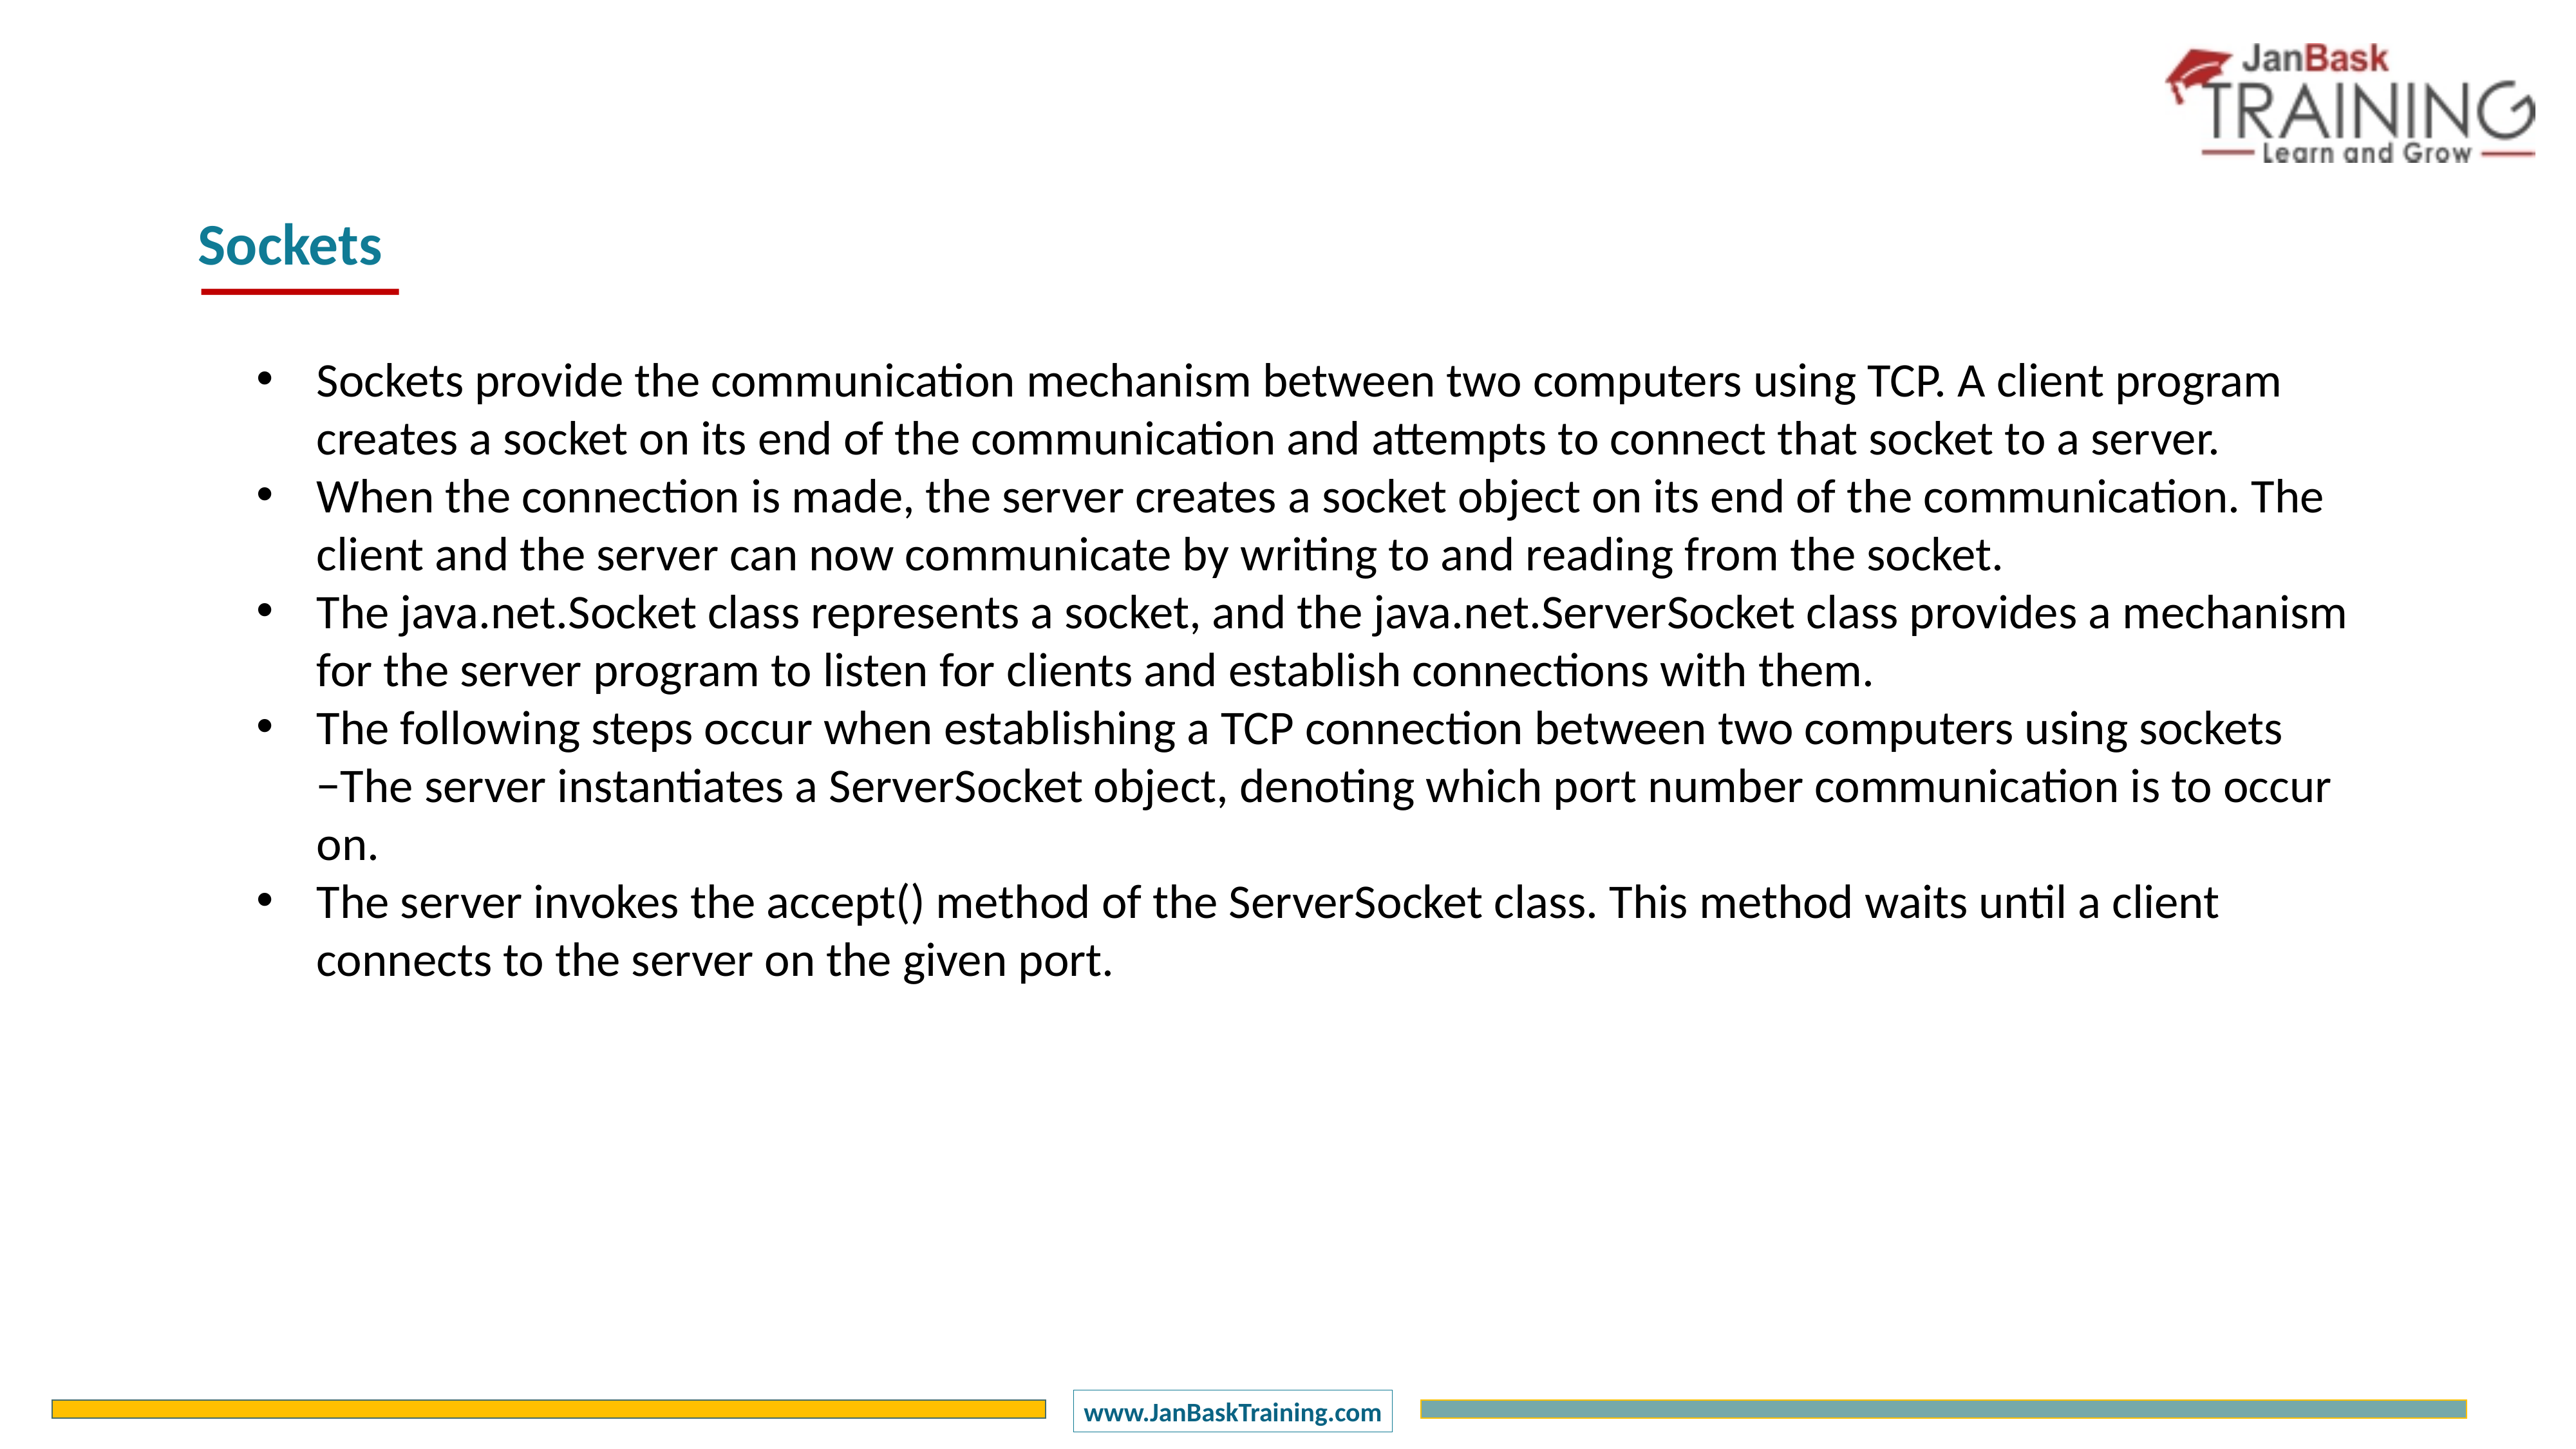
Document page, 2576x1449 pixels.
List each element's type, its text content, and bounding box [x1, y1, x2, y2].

text_box Sockets [193, 201, 2000, 282]
text_box Sockets provide the communication mechanism between two computers using TCP. A client program creates a socket on its end of the communication and attempts to connect that socket to a server. When the connection is made, the server creates a socket object on its end of the communication. The client and the server can now communicate by writing to and reading from the socket. The java.net.Socket class represents a socket, and the java.net.ServerSocket class provides a mechanism for the server program to listen for clients and establish connections with them. The following steps occur when establishing a TCP connection between two computers using sockets −The server instantiates a ServerSocket object, denoting which port number communication is to occur on. The server invokes the accept() method of the ServerSocket class. This method waits until a client connects to the server on the given port. [251, 344, 2362, 991]
picture [2165, 43, 2535, 163]
